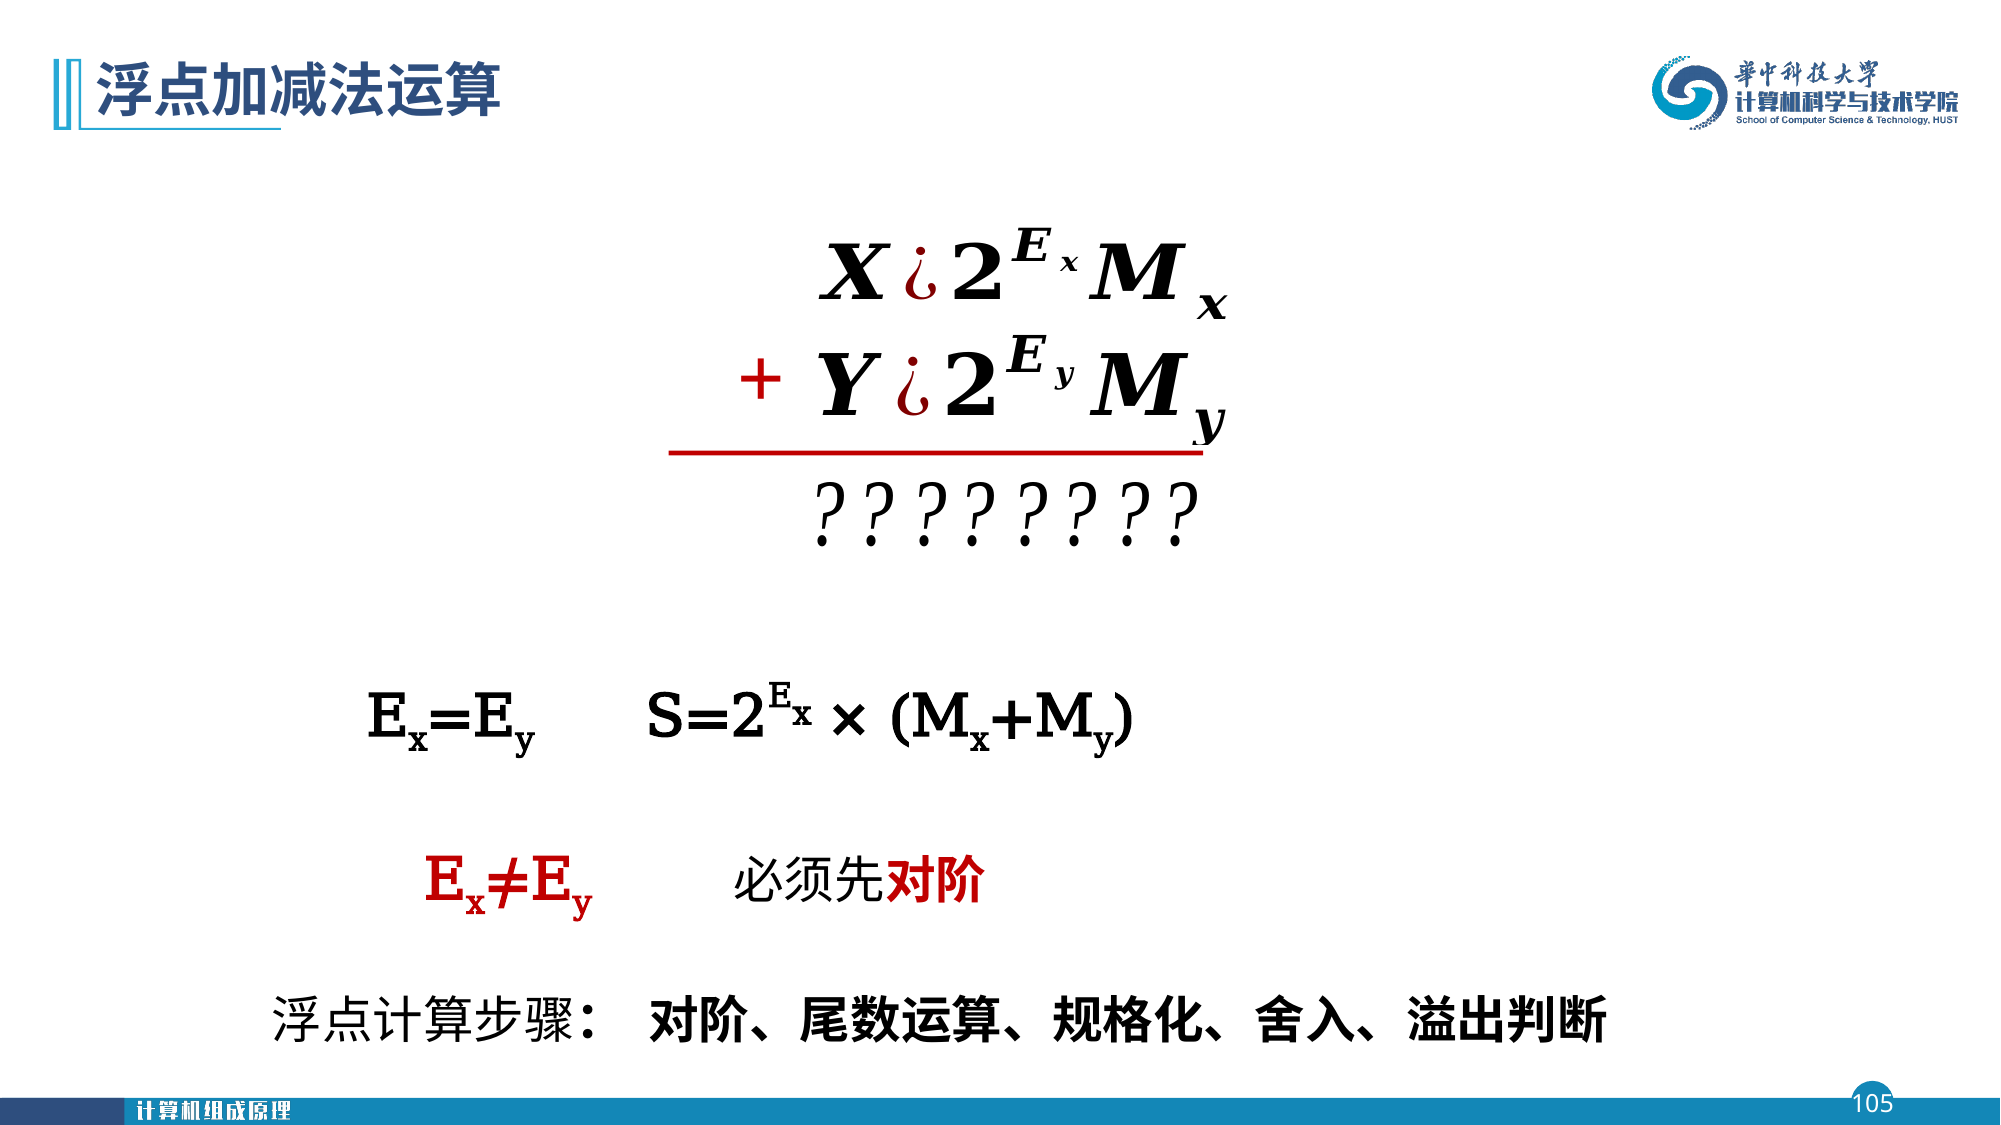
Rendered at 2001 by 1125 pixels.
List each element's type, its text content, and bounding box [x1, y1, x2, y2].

list Ex=Ey S=2Ex × (Mx+My) Ex≠Ey 必须先对阶 浮点计算步骤： 对阶、尾数运算、规格化、舍入、溢出判断 [223, 607, 1823, 1062]
picture [1805, 56, 1958, 130]
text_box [668, 317, 1232, 453]
title 浮点加减法运算 [80, 42, 1805, 144]
